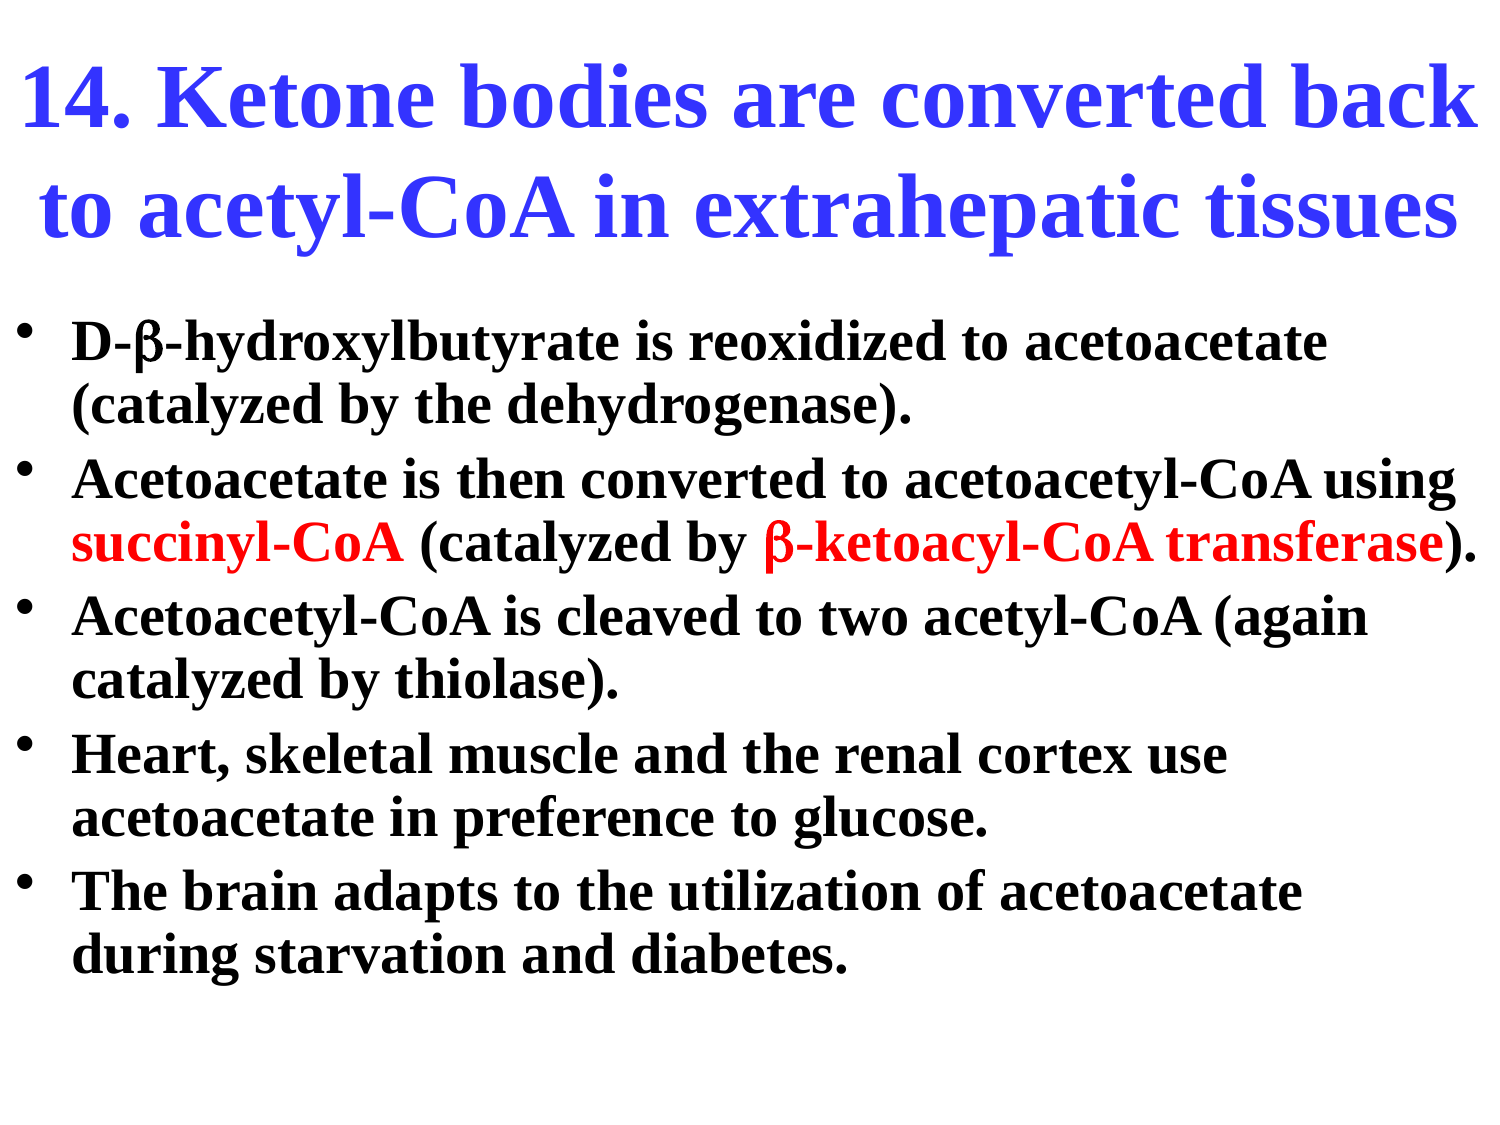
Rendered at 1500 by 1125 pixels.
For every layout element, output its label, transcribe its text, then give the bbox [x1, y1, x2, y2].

list D-b-hydroxylbutyrate is reoxidized to acetoacetate (catalyzed by the dehydrogenase). Acetoacetate is then converted to acetoacetyl-CoA using succinyl-CoA (catalyzed by b-ketoacyl-CoA transferase). Acetoacetyl-CoA is cleaved to two acetyl-CoA (again catalyzed by thiolase). Heart, skeletal muscle and the renal cortex use acetoacetate in preference to glucose. The brain adapts to the utilization of acetoacetate during starvation and diabetes. [0, 302, 1500, 978]
title 14. Ketone bodies are converted back to acetyl-CoA in extrahepatic tissues [0, 39, 1500, 253]
